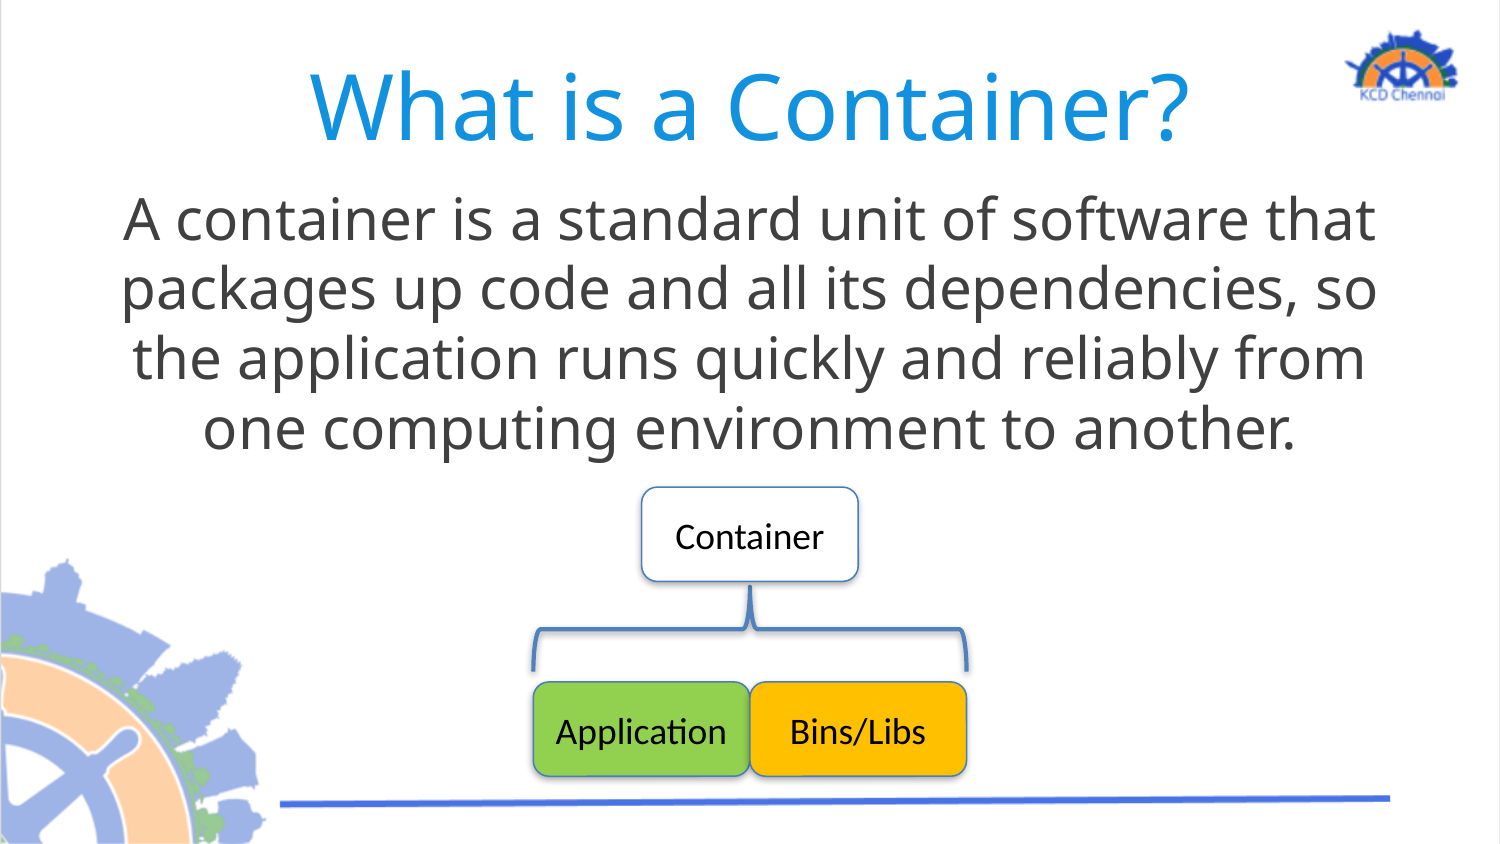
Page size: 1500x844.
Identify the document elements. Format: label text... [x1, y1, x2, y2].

title What is a Container? [75, 33, 1425, 174]
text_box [533, 486, 967, 777]
list A container is a standard unit of software that packages up code and all its dependencies, so the application runs quickly and reliably from one computing environment to another. [75, 174, 1425, 502]
picture [0, 0, 1500, 844]
